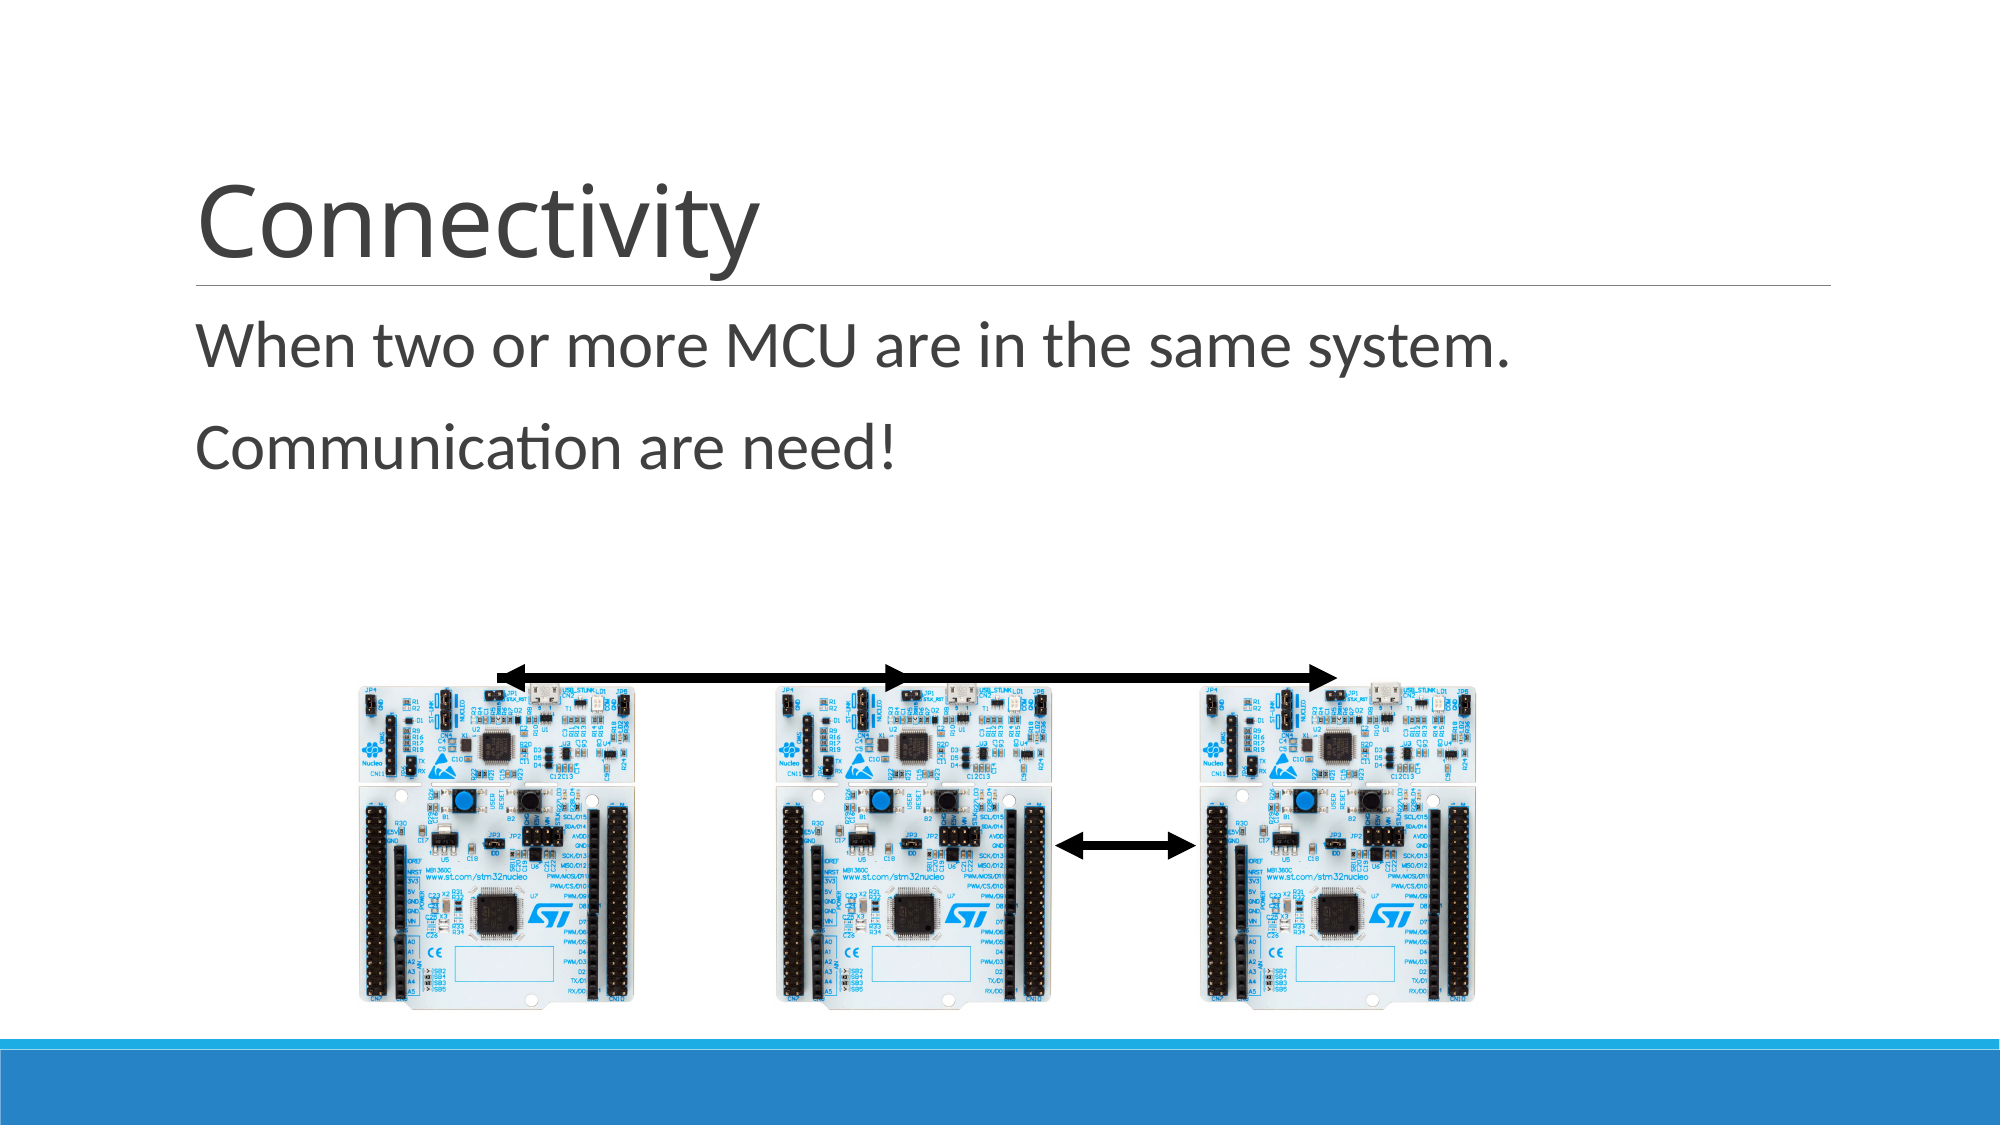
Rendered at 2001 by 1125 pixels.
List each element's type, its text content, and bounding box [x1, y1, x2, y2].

list When two or more MCU are in the same system. Communication are need! [180, 302, 913, 563]
picture [1195, 677, 1480, 1014]
title Connectivity [180, 47, 1830, 285]
picture [771, 677, 916, 1014]
list When two or more MCU are in the same system. Communication are need! [928, 302, 1830, 563]
picture [354, 677, 639, 1014]
picture [920, 677, 1056, 1014]
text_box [704, 469, 708, 887]
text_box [916, 257, 920, 1099]
